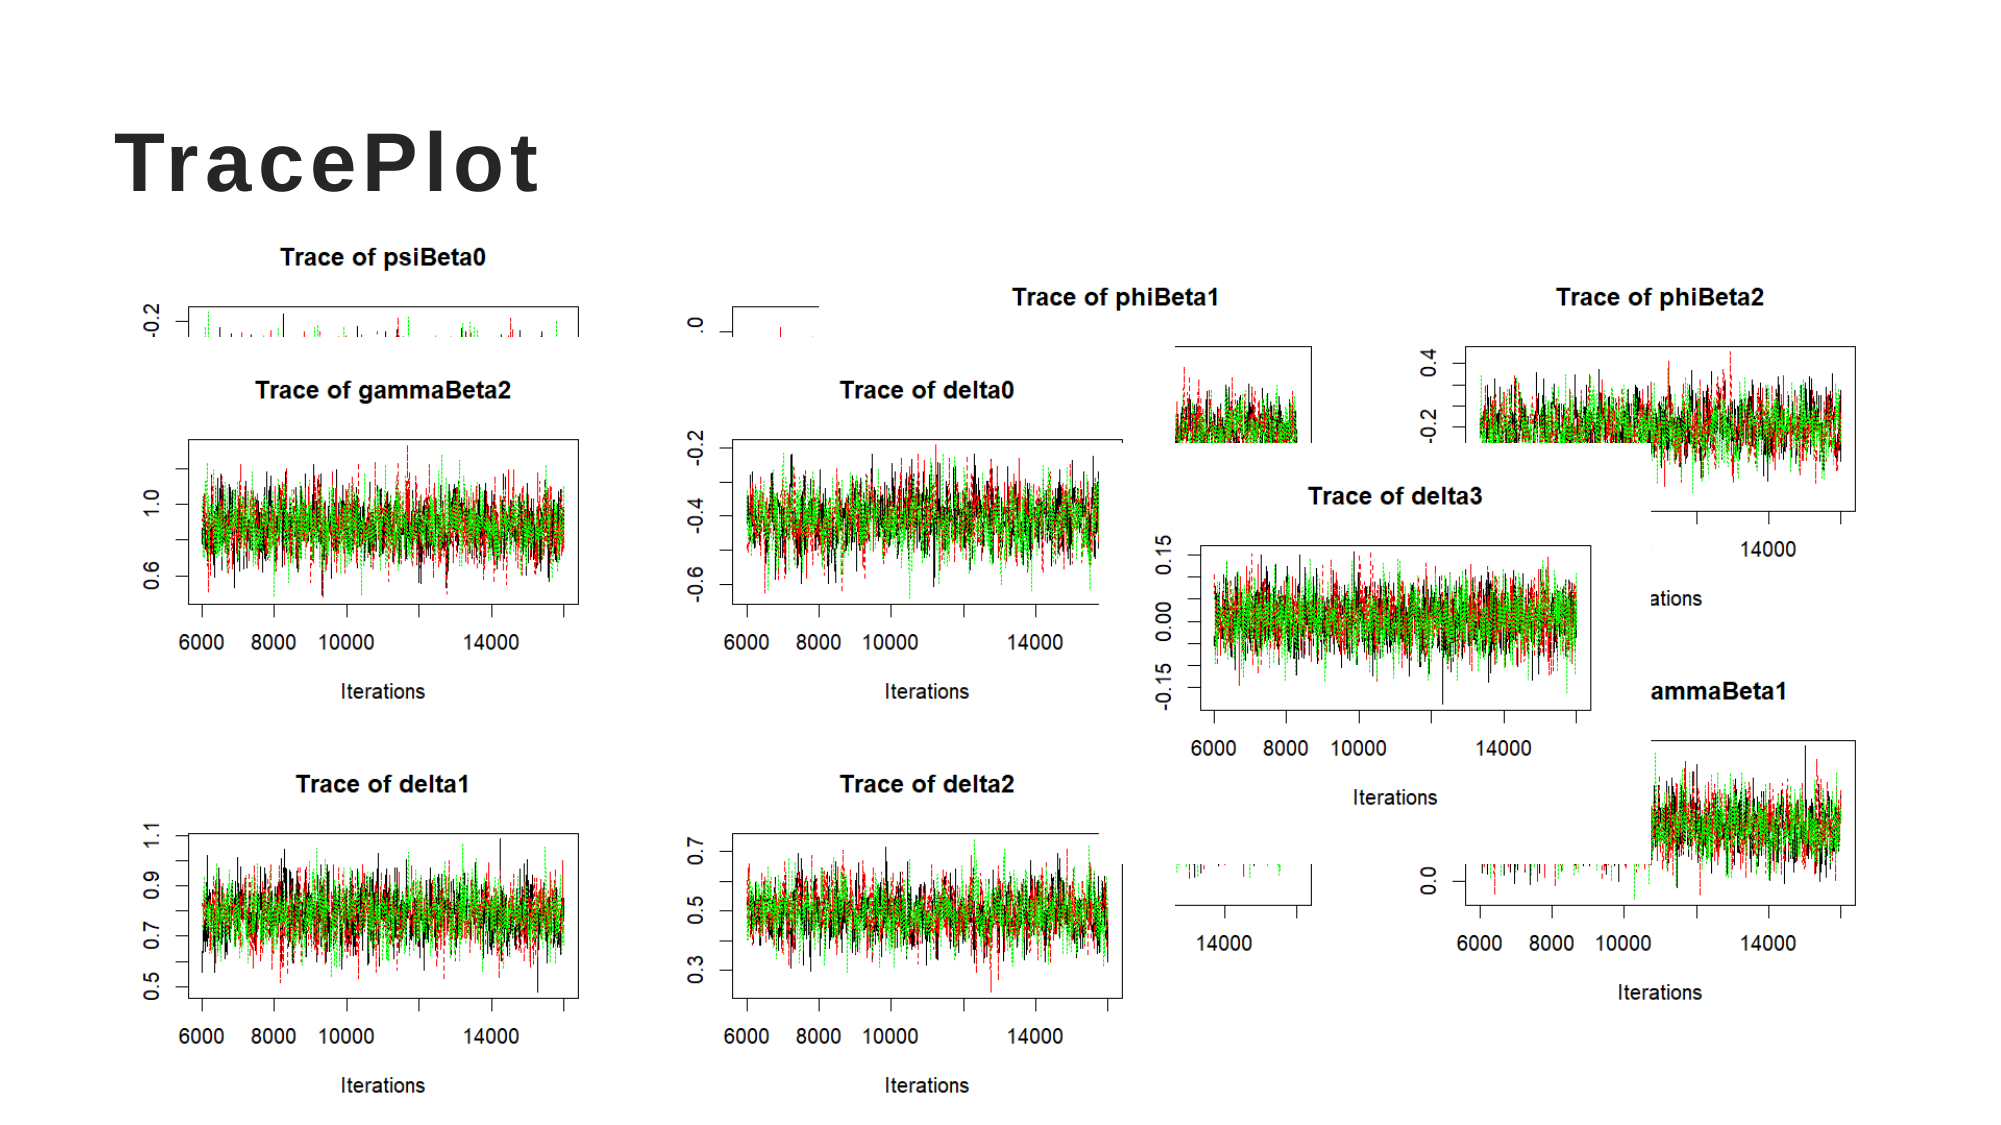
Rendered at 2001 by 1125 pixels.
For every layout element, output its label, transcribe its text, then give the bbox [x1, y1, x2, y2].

title TracePlot [99, 99, 1900, 216]
picture [85, 204, 1909, 1125]
